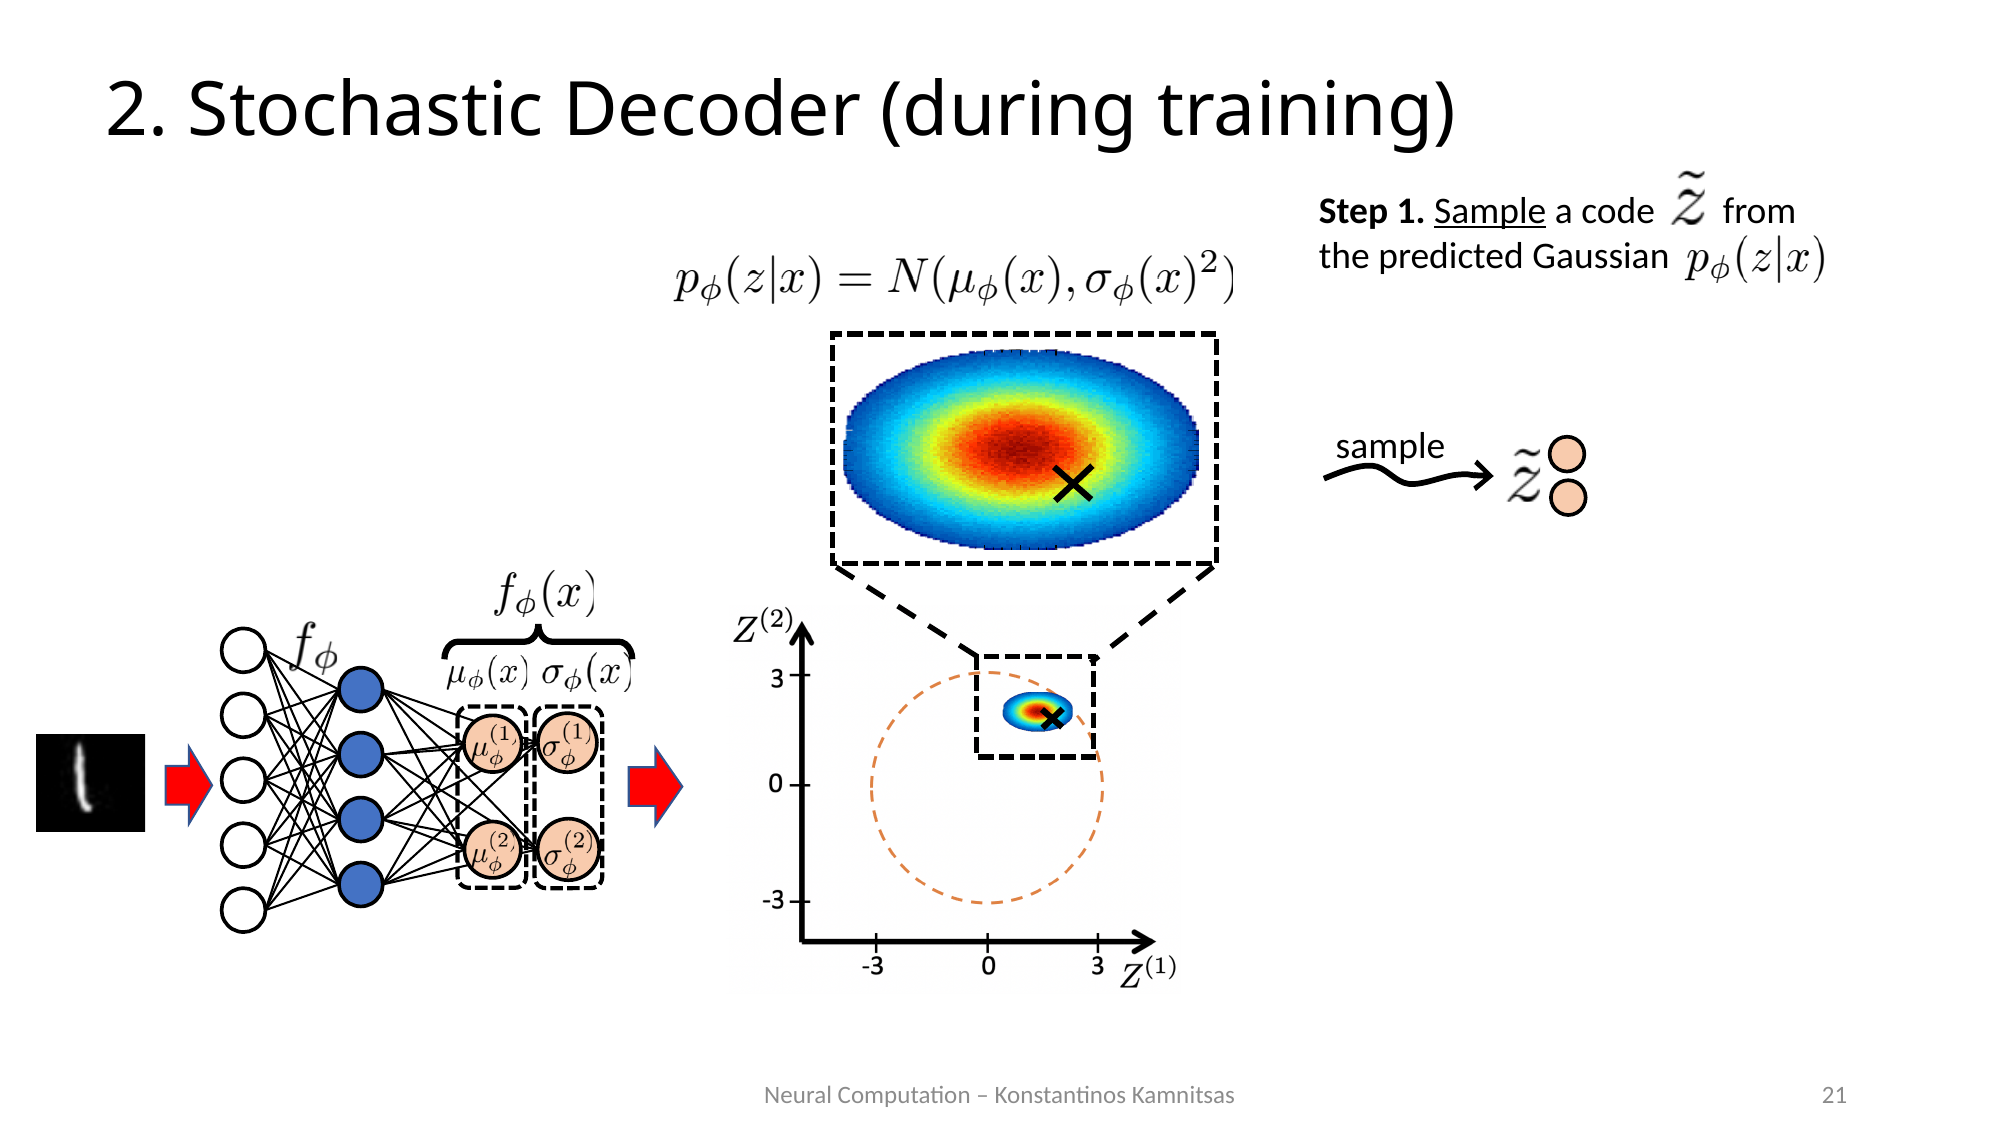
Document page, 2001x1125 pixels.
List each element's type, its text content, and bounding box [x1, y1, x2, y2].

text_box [221, 621, 600, 932]
text_box [831, 333, 1217, 565]
picture [843, 349, 1200, 550]
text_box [1306, 414, 1586, 515]
footer Neural Computation – Konstantinos Kamnitsas [662, 1064, 1338, 1124]
slide_number 21 [1412, 1064, 1863, 1124]
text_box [1041, 708, 1063, 728]
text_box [1304, 170, 1864, 285]
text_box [444, 569, 633, 889]
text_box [1090, 566, 1214, 663]
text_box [1054, 465, 1093, 501]
picture [35, 734, 146, 832]
title 2. Stochastic Decoder (during training) [90, 2, 1933, 220]
picture [1684, 220, 1830, 283]
picture [726, 605, 1181, 994]
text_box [835, 566, 977, 657]
text_box [633, 744, 684, 829]
picture [673, 250, 1233, 306]
text_box [164, 743, 214, 828]
